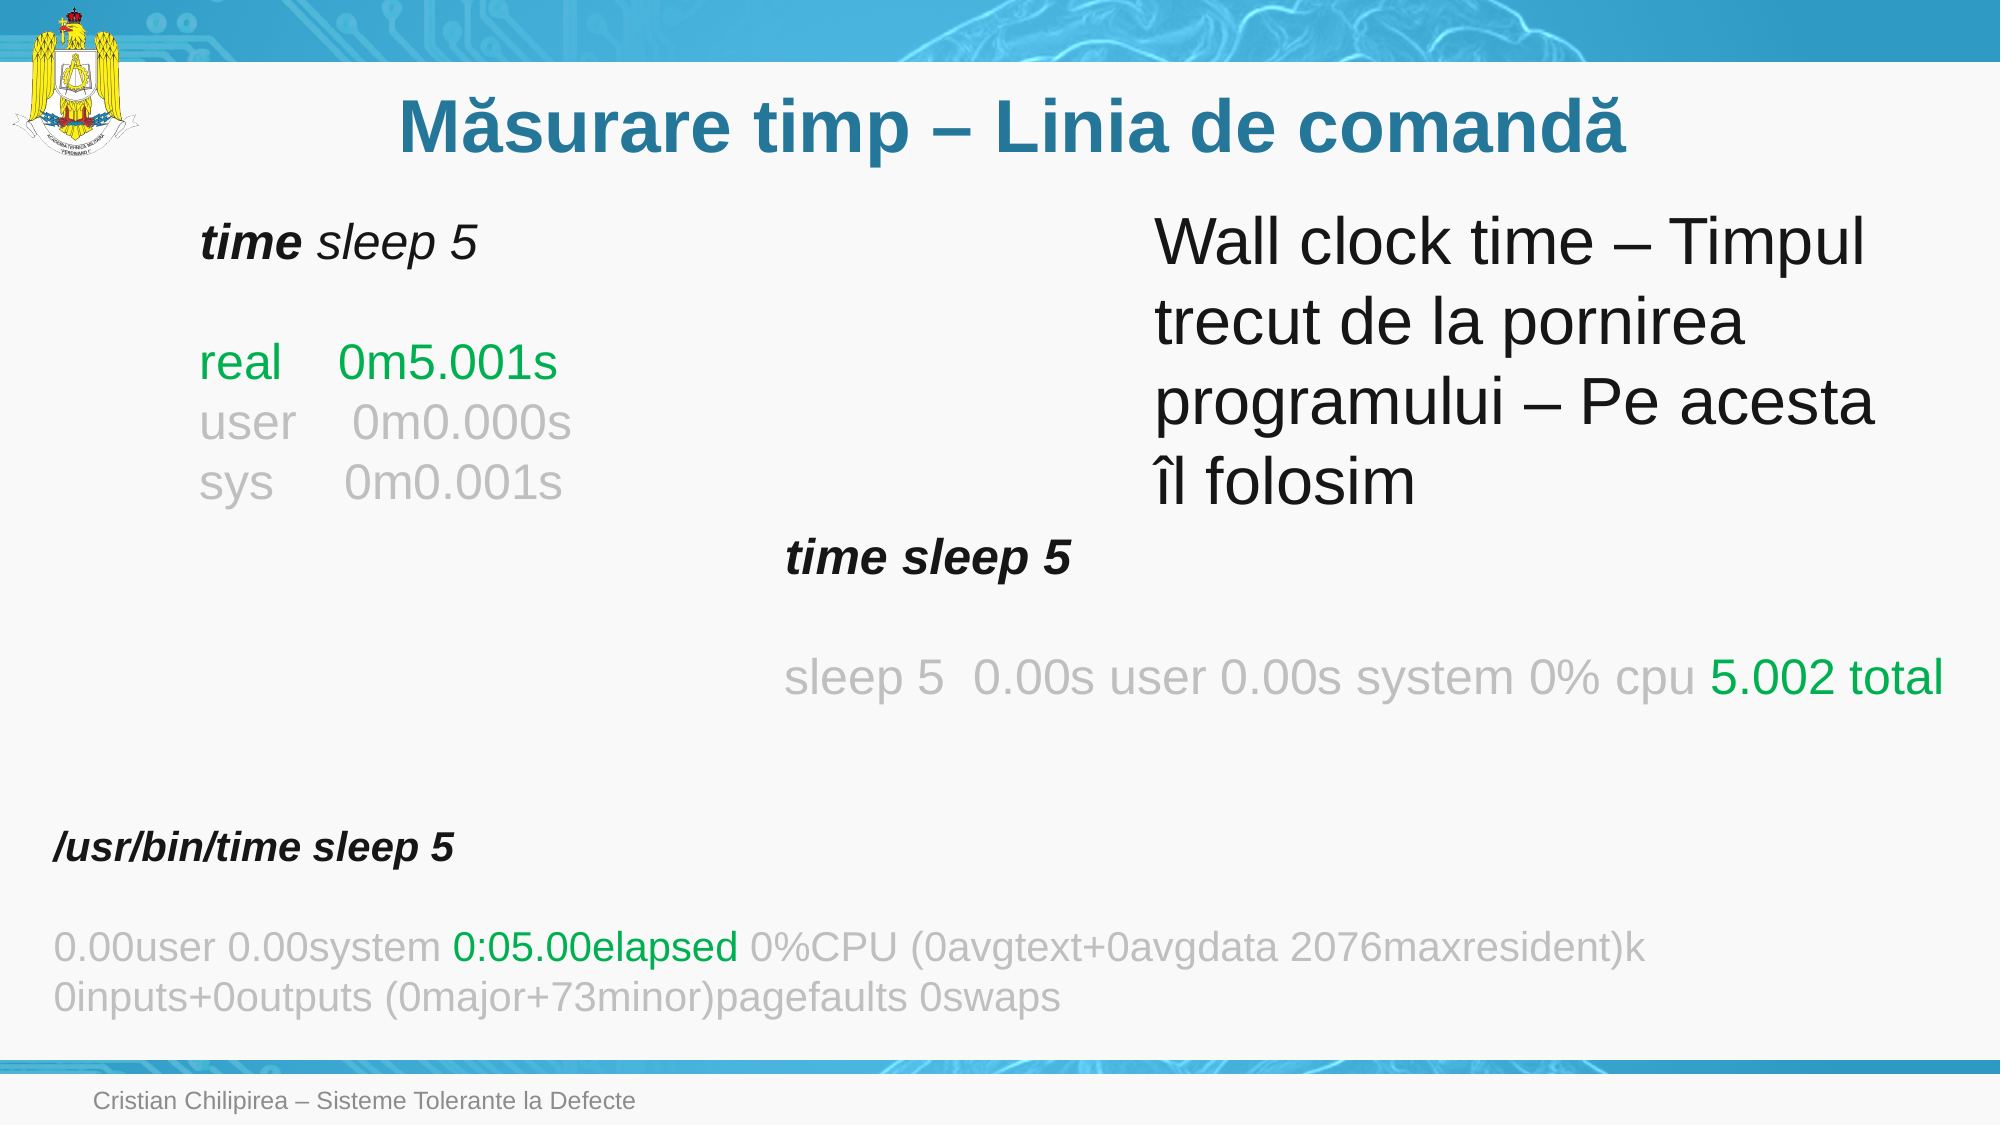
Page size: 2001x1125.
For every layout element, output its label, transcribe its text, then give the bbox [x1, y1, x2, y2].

footer Cristian Chilipirea – Sisteme Tolerante la Defecte [77, 1073, 1338, 1125]
title Măsurare timp – Linia de comandă [150, 76, 1876, 180]
picture [0, 1060, 2000, 1074]
text_box Wall clock time – Timpul trecut de la pornirea programului – Pe acesta îl folosim [1139, 190, 1910, 526]
text_box time sleep 5 real 0m5.001s user 0m0.000s sys 0m0.001s [185, 202, 935, 517]
text_box time sleep 5 sleep 5 0.00s user 0.00s system 0% cpu 5.002 total [770, 517, 2000, 713]
picture [0, 0, 2000, 156]
text_box /usr/bin/time sleep 5 0.00user 0.00system 0:05.00elapsed 0%CPU (0avgtext+0avgdata 2076maxresident)k 0inputs+0outputs (0major+73minor)pagefaults 0swaps [38, 812, 1910, 1028]
